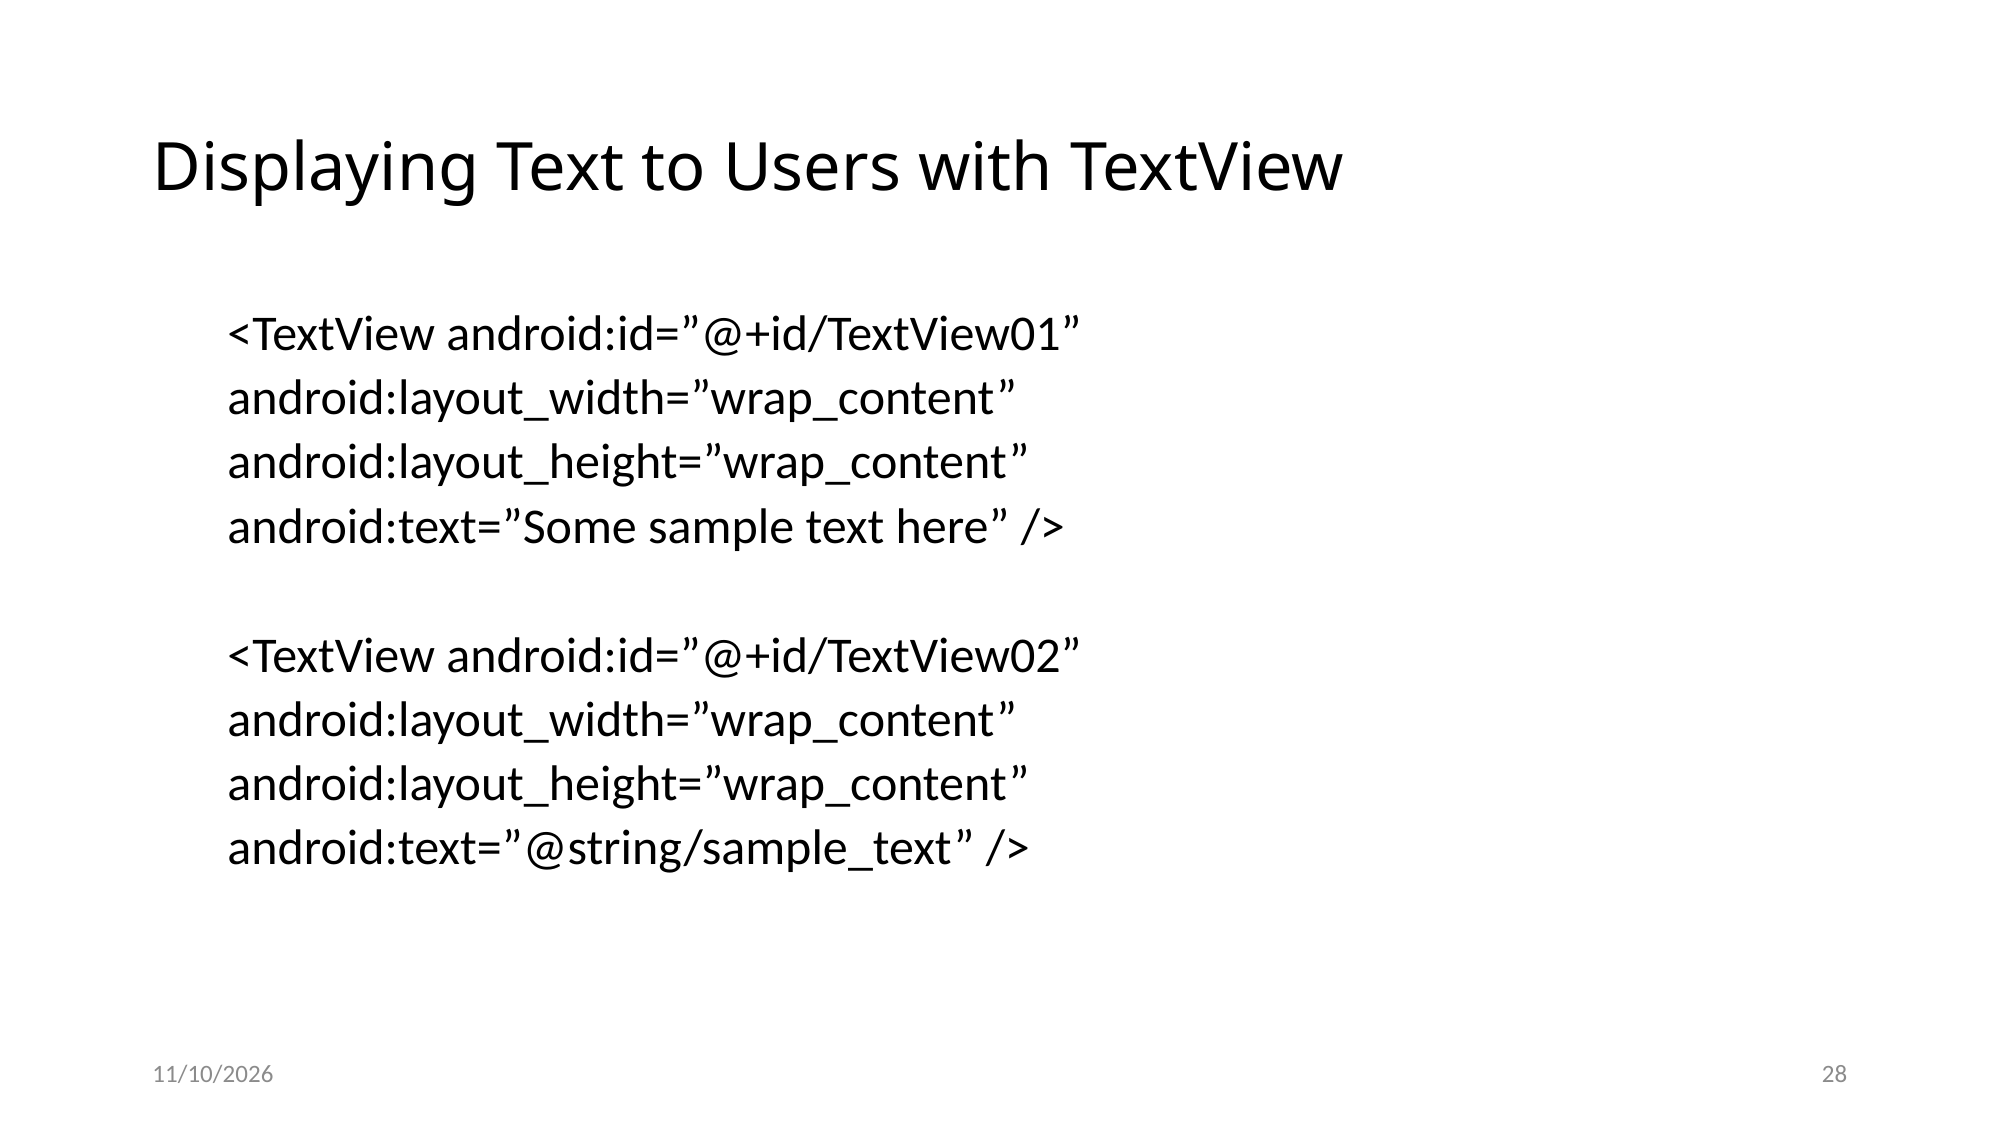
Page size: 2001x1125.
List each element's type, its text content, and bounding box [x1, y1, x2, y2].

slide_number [137, 1042, 588, 1103]
list <TextView android:id=”@+id/TextView01” android:layout_width=”wrap_content” android:layout_height=”wrap_content” android:text=”Some sample text here” /> <TextView android:id=”@+id/TextView02” android:layout_width=”wrap_content” android:layout_height=”wrap_content” android:text=”@string/sample_text” /> [137, 299, 1863, 1014]
title Displaying Text to Users with TextView [137, 59, 1863, 278]
slide_number 28 [1412, 1042, 1863, 1103]
